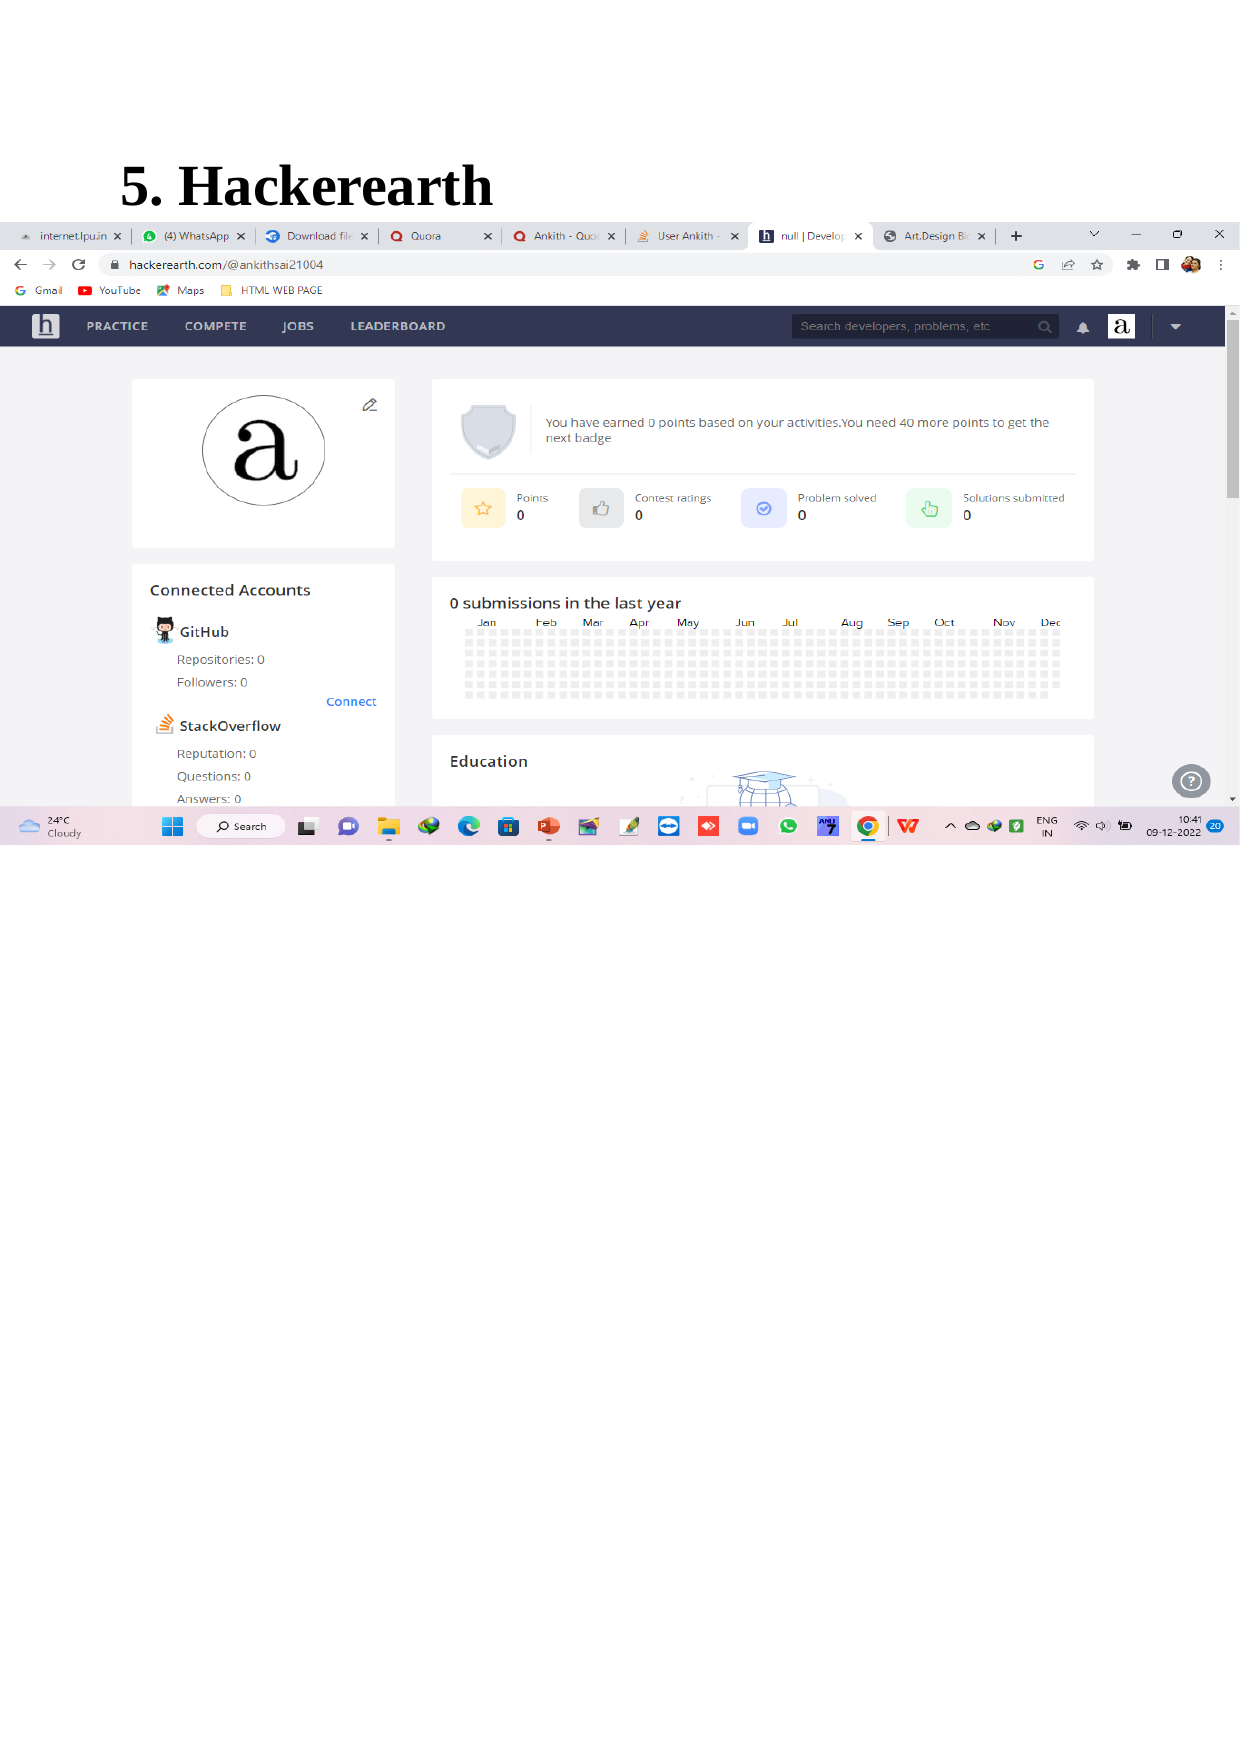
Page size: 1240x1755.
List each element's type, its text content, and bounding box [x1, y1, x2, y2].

text_box 5. Hackerearth [120, 147, 620, 221]
picture [0, 222, 1240, 845]
